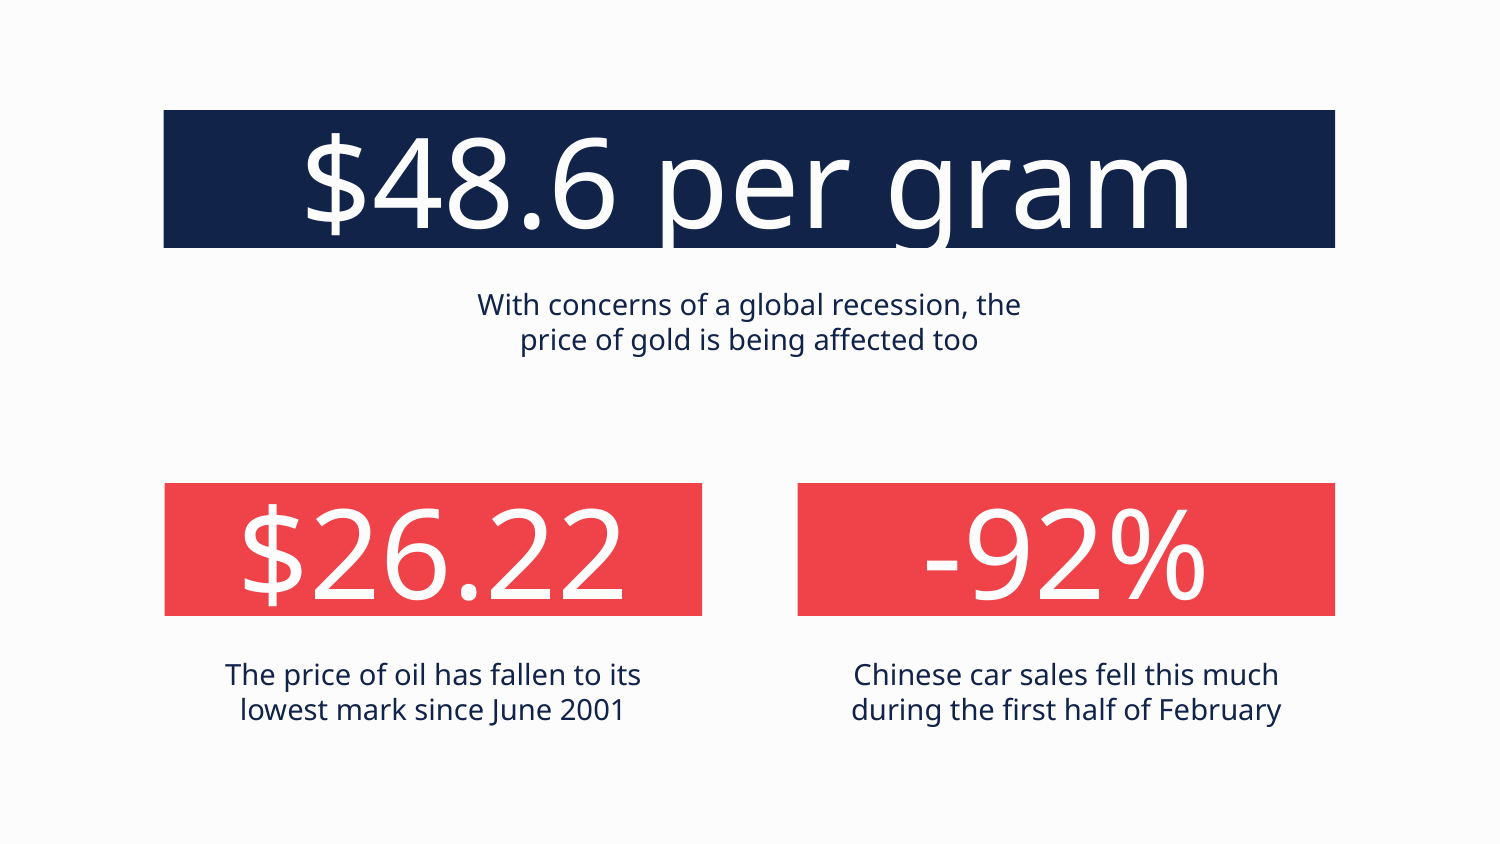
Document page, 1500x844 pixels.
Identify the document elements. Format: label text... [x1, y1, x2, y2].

subtitle The price of oil has fallen to its lowest mark since June 2001 [164, 641, 703, 780]
title $48.6 per gram [163, 110, 1336, 248]
subtitle Chinese car sales fell this much during the first half of February [797, 641, 1336, 780]
subtitle With concerns of a global recession, the price of gold is being affected too [433, 270, 1066, 409]
title -92% [797, 483, 1336, 616]
title $26.22 [164, 483, 703, 616]
